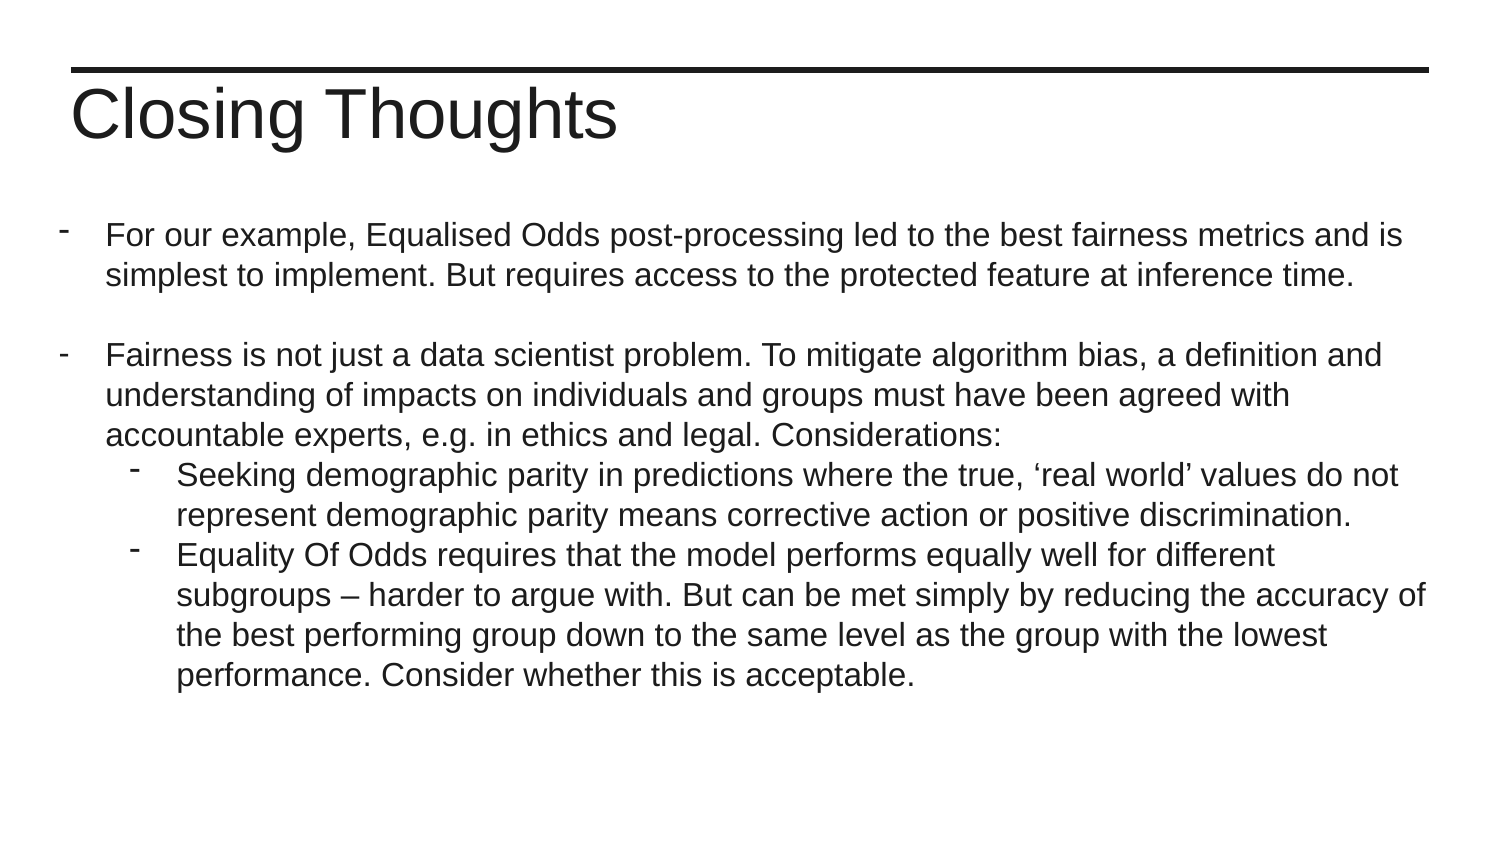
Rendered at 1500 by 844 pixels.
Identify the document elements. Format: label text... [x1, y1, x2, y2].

list For our example, Equalised Odds post-processing led to the best fairness metrics and is simplest to implement. But requires access to the protected feature at inference time. Fairness is not just a data scientist problem. To mitigate algorithm bias, a definition and understanding of impacts on individuals and groups must have been agreed with accountable experts, e.g. in ethics and legal. Considerations: Seeking demographic parity in predictions where the true, ‘real world’ values do not represent demographic parity means corrective action or positive discrimination. Equality Of Odds requires that the model performs equally well for different subgroups – harder to argue with. But can be met simply by reducing the accuracy of the best performing group down to the same level as the group with the lowest performance. Consider whether this is acceptable. [58, 213, 1442, 689]
list Closing Thoughts [70, 67, 1430, 183]
